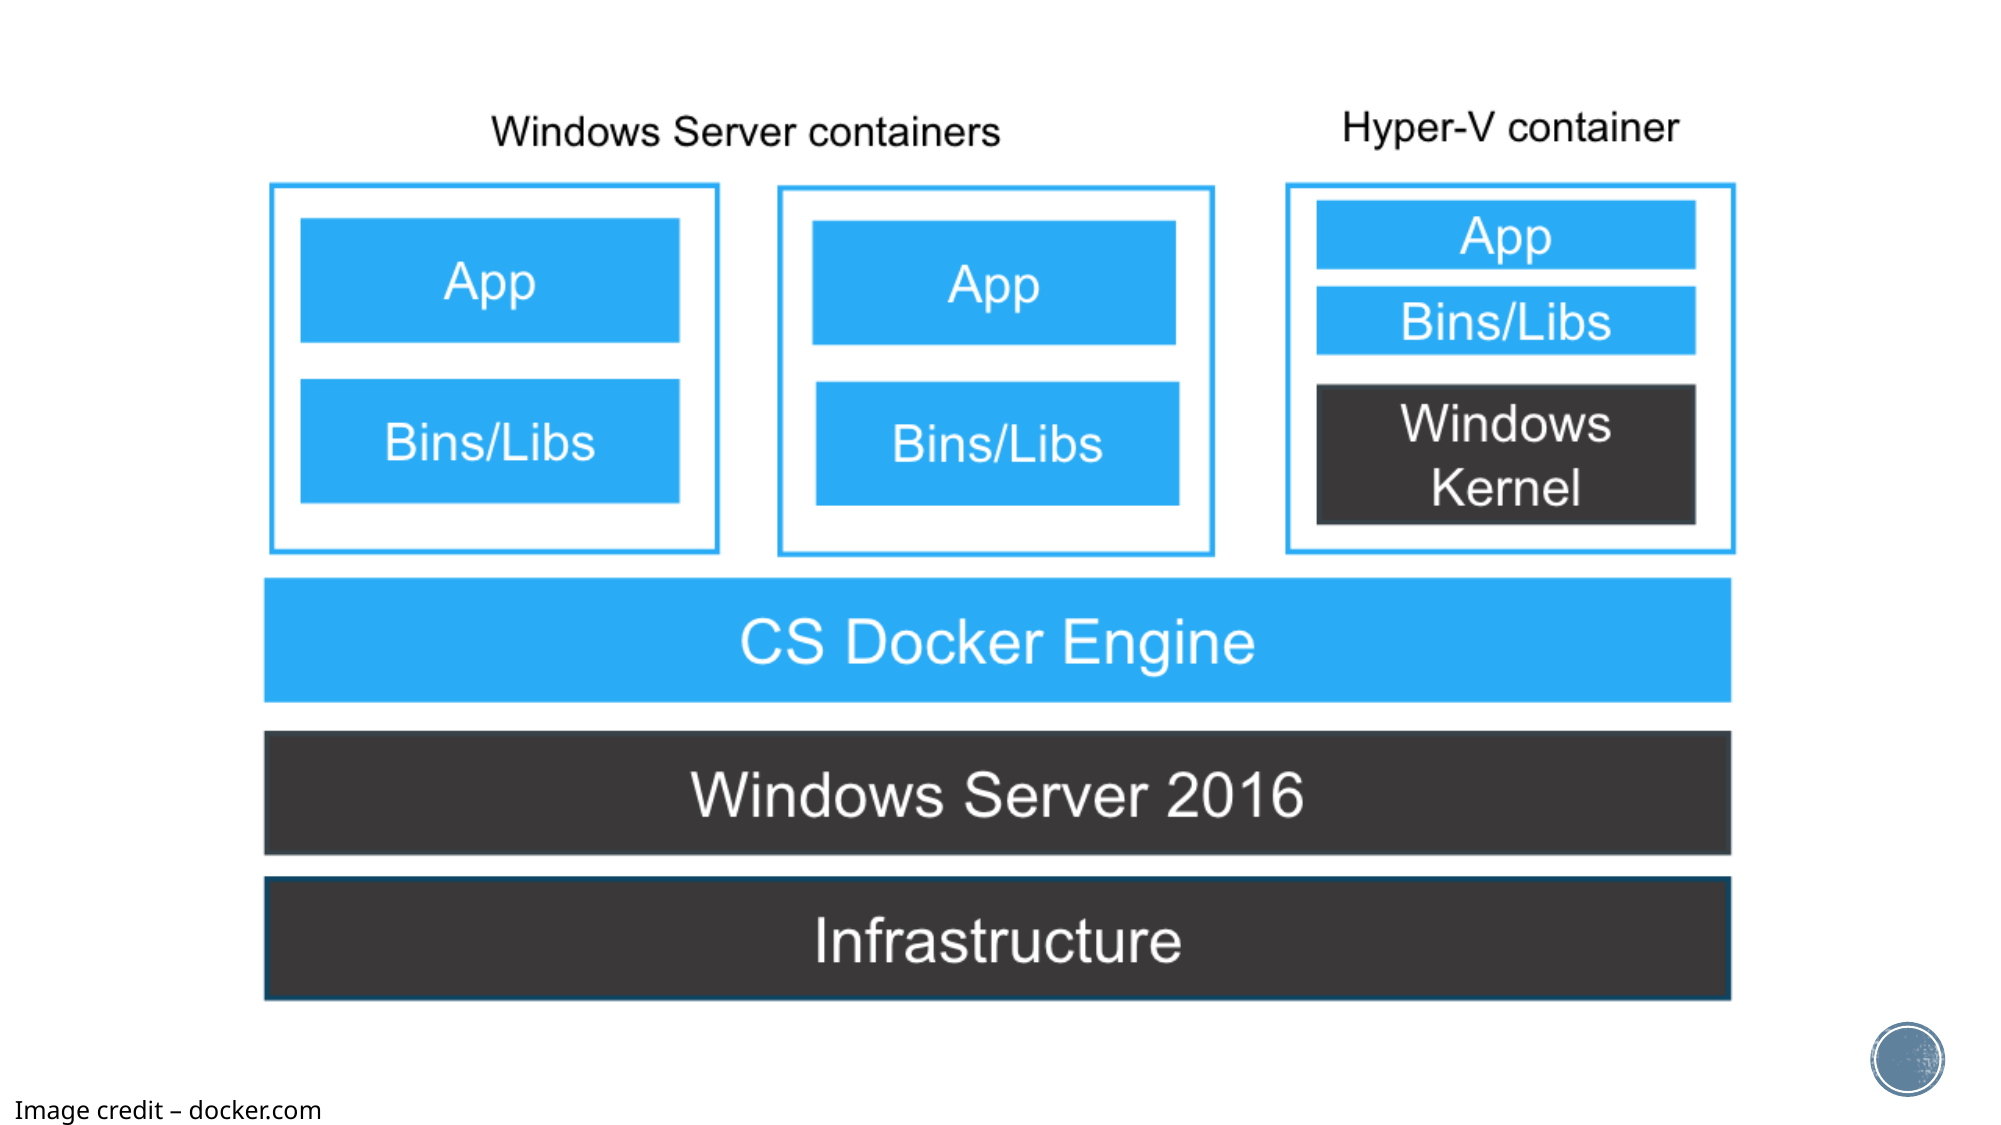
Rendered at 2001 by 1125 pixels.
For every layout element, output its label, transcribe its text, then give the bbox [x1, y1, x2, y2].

text_box Image credit – docker.com [0, 1086, 2000, 1125]
picture [218, 18, 1800, 1047]
